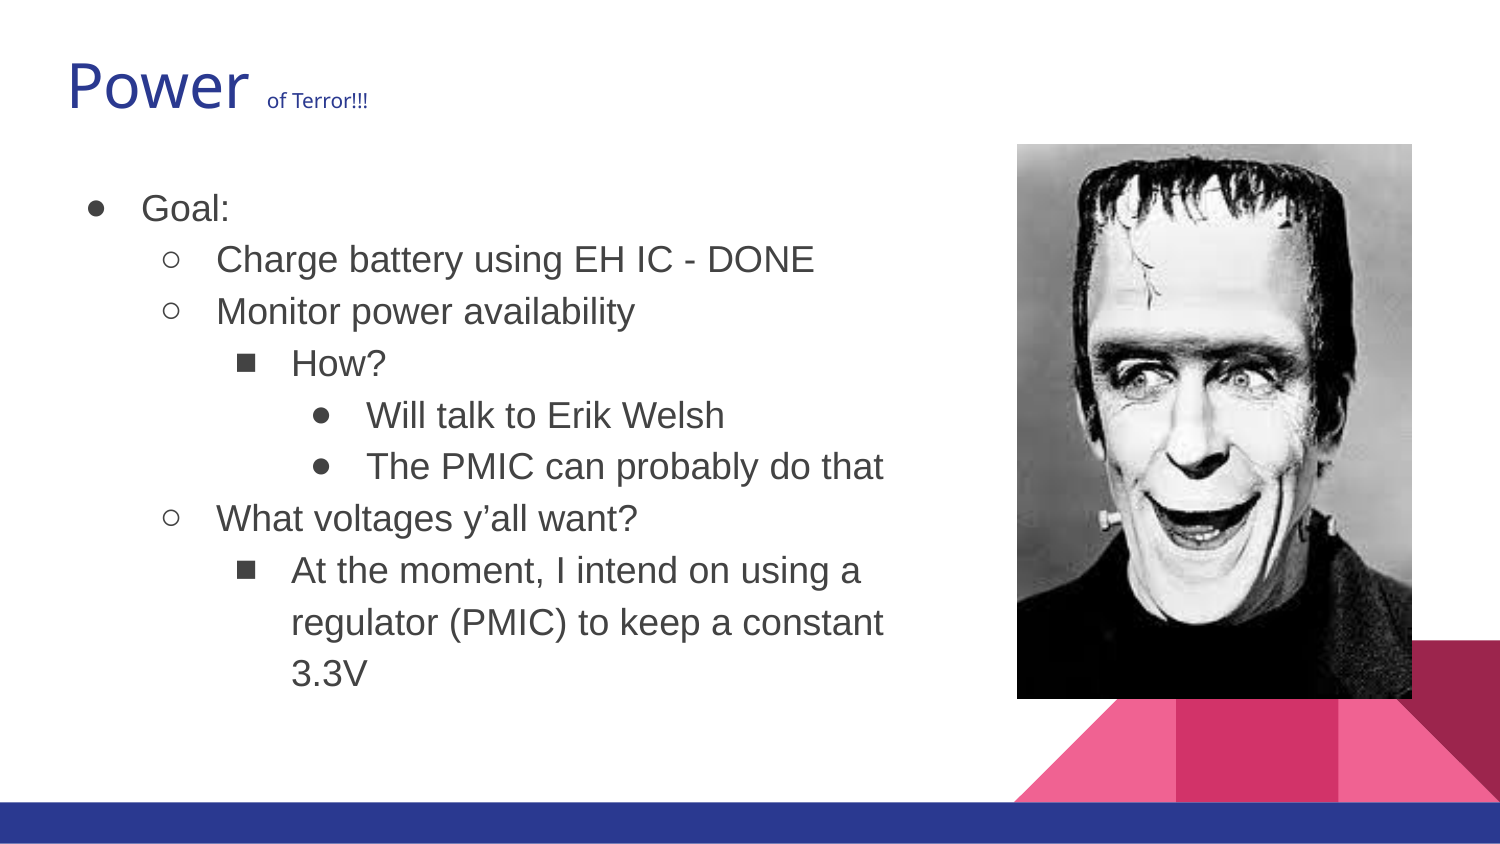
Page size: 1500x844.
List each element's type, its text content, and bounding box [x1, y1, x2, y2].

title Power of Terror!!! [51, 31, 1449, 155]
picture [1017, 144, 1412, 700]
list Goal: Charge battery using EH IC - DONE Monitor power availability How? Will talk to Erik Welsh The PMIC can probably do that What voltages y’all want? At the moment, I intend on using a regulator (PMIC) to keep a constant 3.3V [51, 161, 984, 823]
